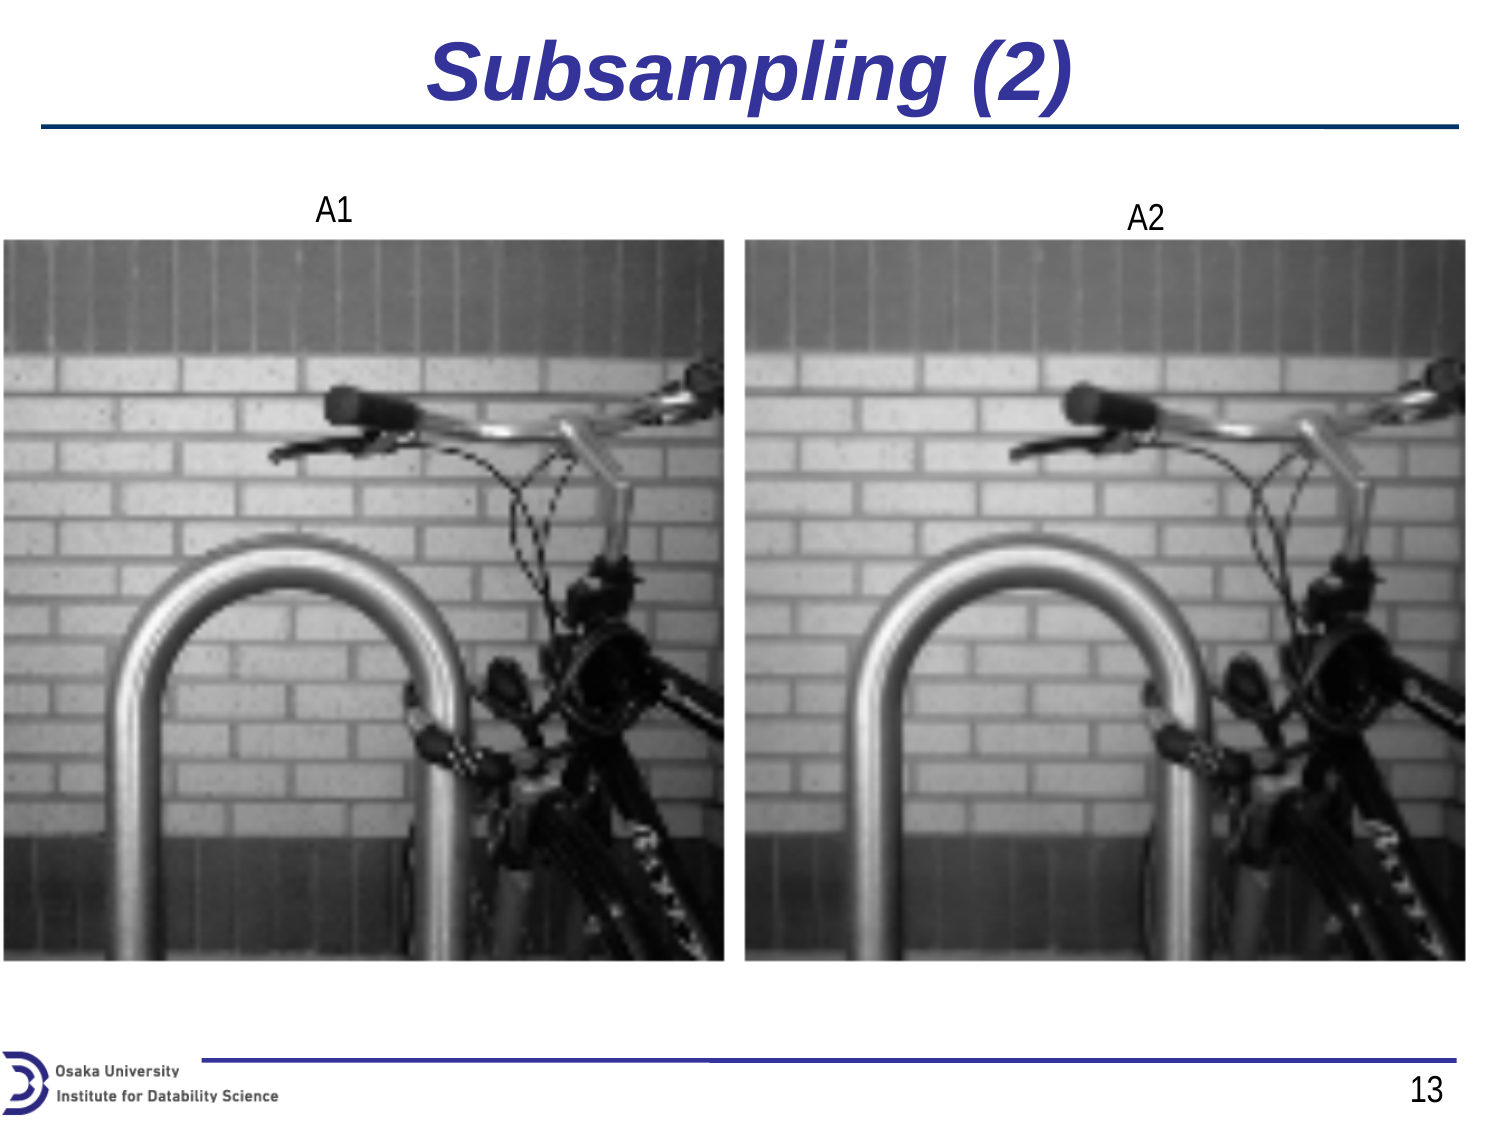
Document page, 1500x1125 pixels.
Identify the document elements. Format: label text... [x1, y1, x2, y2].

text_box A1 [300, 177, 369, 236]
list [0, 238, 1480, 972]
picture [0, 1046, 284, 1123]
slide_number 13 [1146, 1070, 1460, 1118]
text_box A2 [1112, 185, 1180, 236]
title Subsampling (2) [40, 0, 1460, 125]
